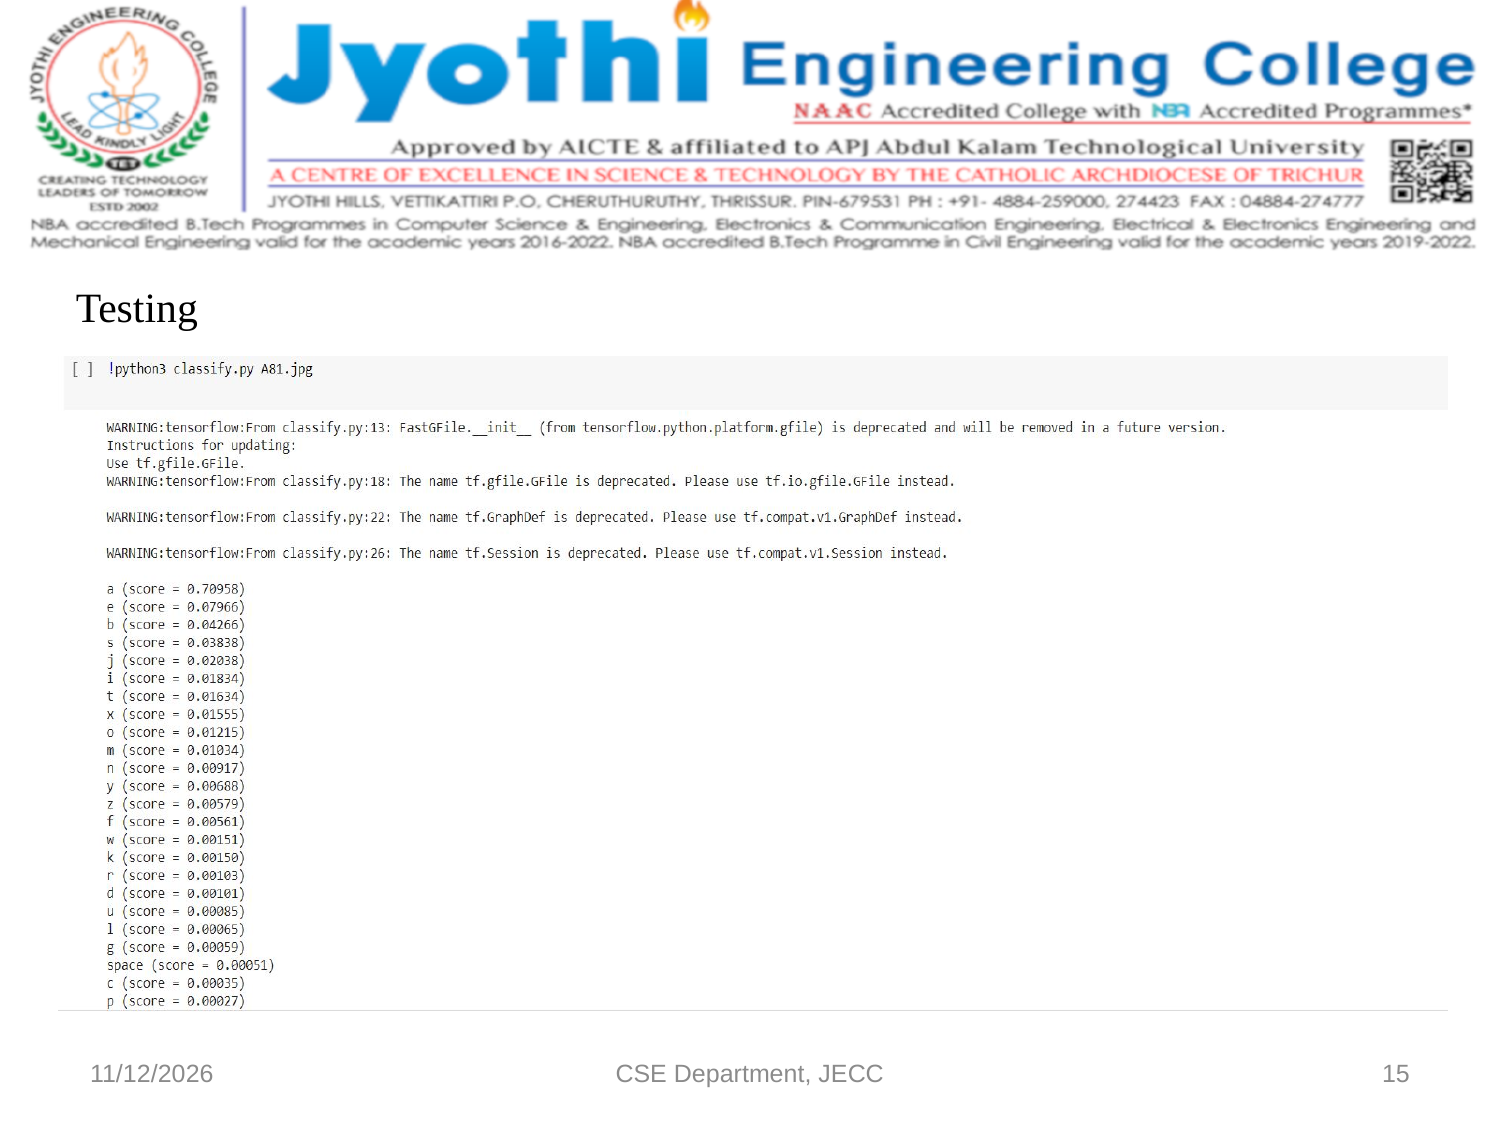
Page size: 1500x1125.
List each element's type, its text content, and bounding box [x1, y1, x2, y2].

text_box Testing [61, 273, 214, 338]
picture [58, 356, 1448, 1017]
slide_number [75, 1042, 425, 1103]
slide_number 15 [1074, 1042, 1425, 1103]
footer CSE Department, JECC [512, 1042, 988, 1103]
picture [2, 0, 1500, 256]
